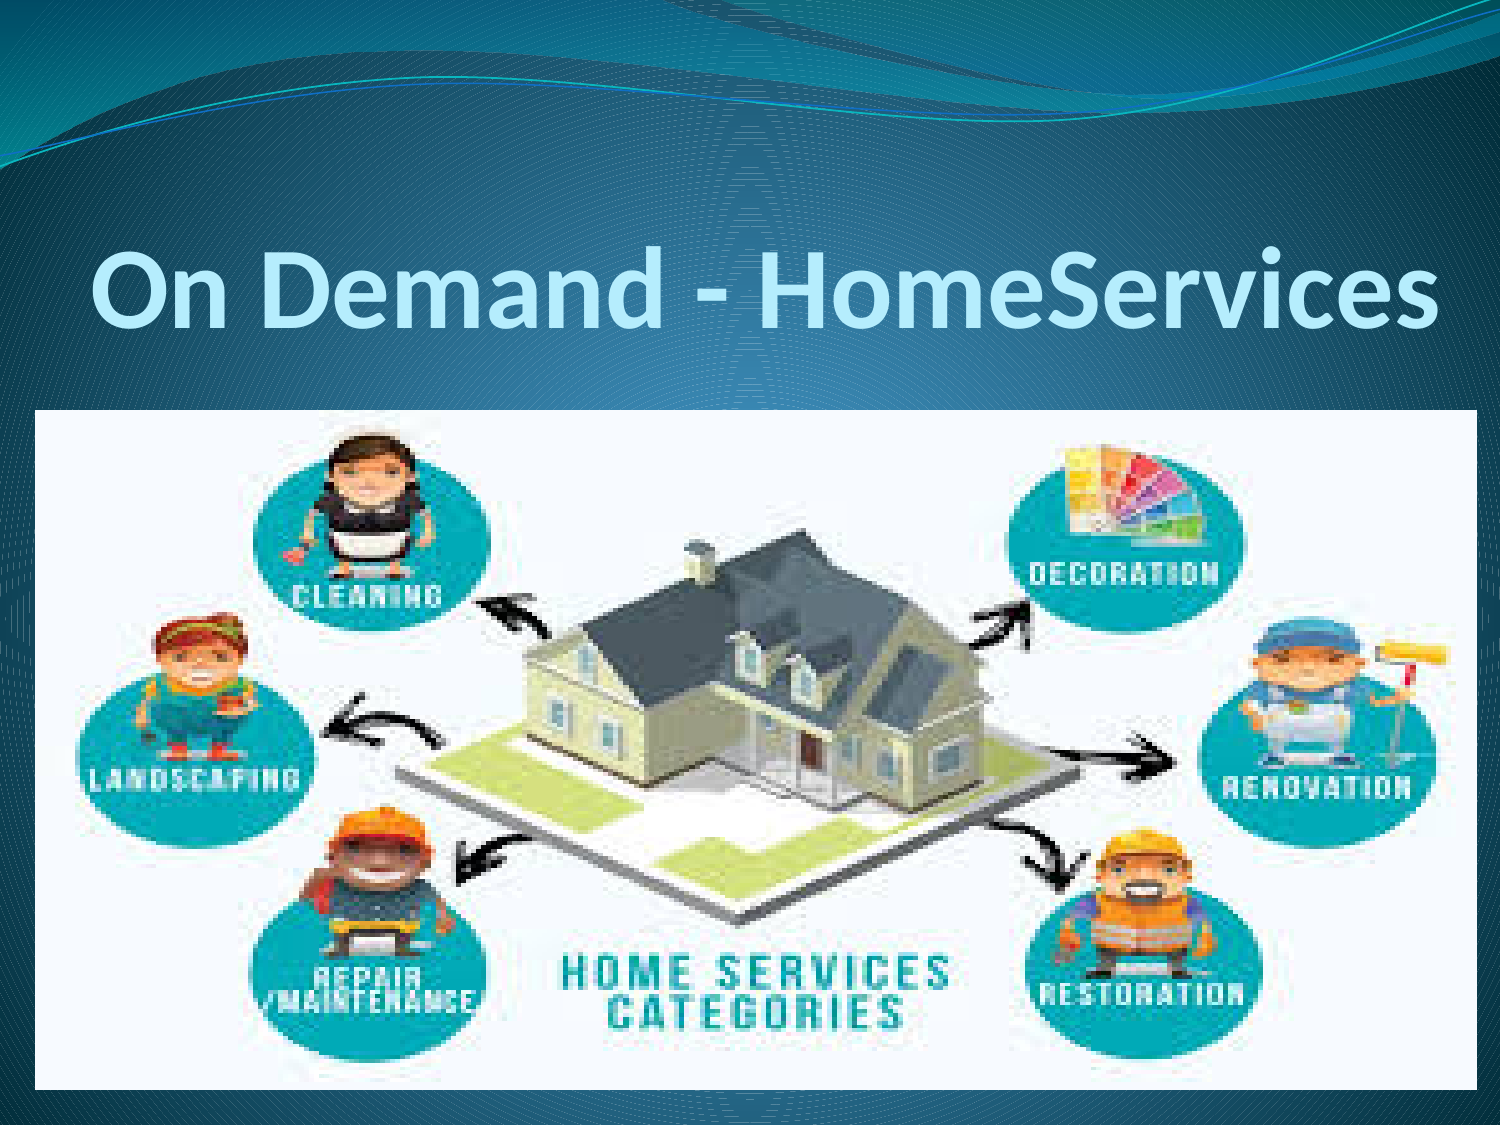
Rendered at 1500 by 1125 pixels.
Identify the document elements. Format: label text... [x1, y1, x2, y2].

picture [34, 409, 1477, 1091]
title On Demand - HomeServices [34, 175, 1500, 352]
